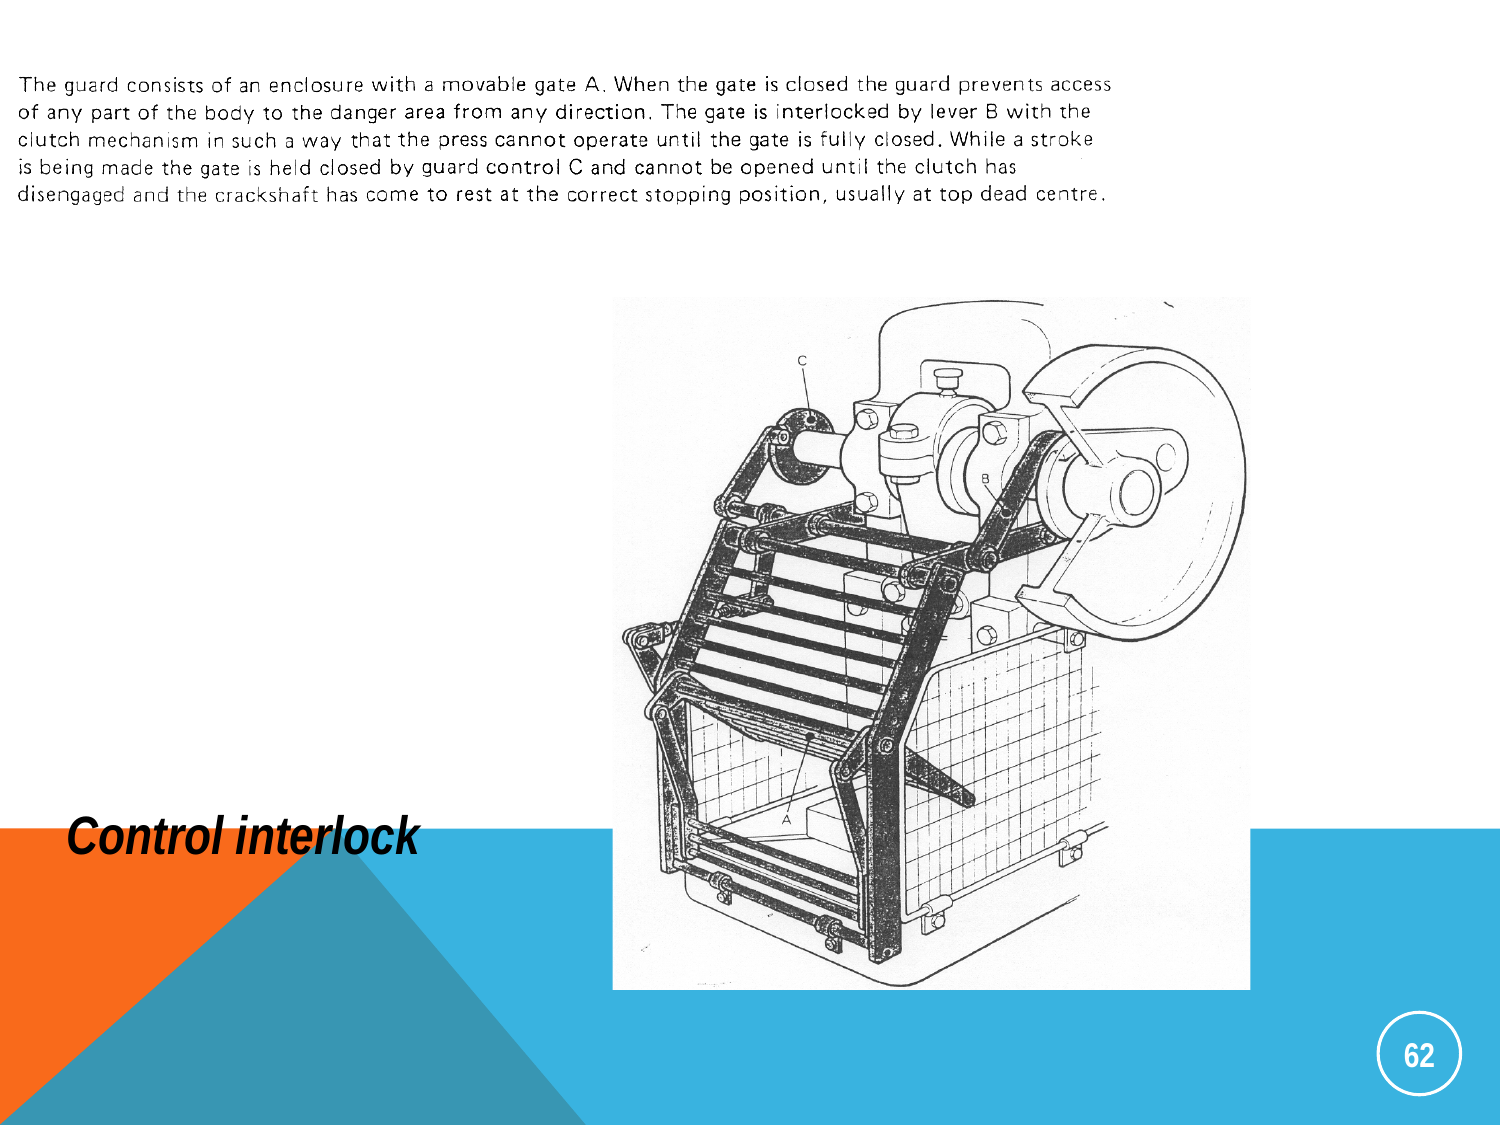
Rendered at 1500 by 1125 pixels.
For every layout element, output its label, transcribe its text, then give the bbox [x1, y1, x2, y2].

picture [0, 65, 1126, 217]
text_box Control interlock [51, 793, 435, 873]
picture [612, 296, 1251, 990]
slide_number 62 [1376, 1010, 1463, 1097]
